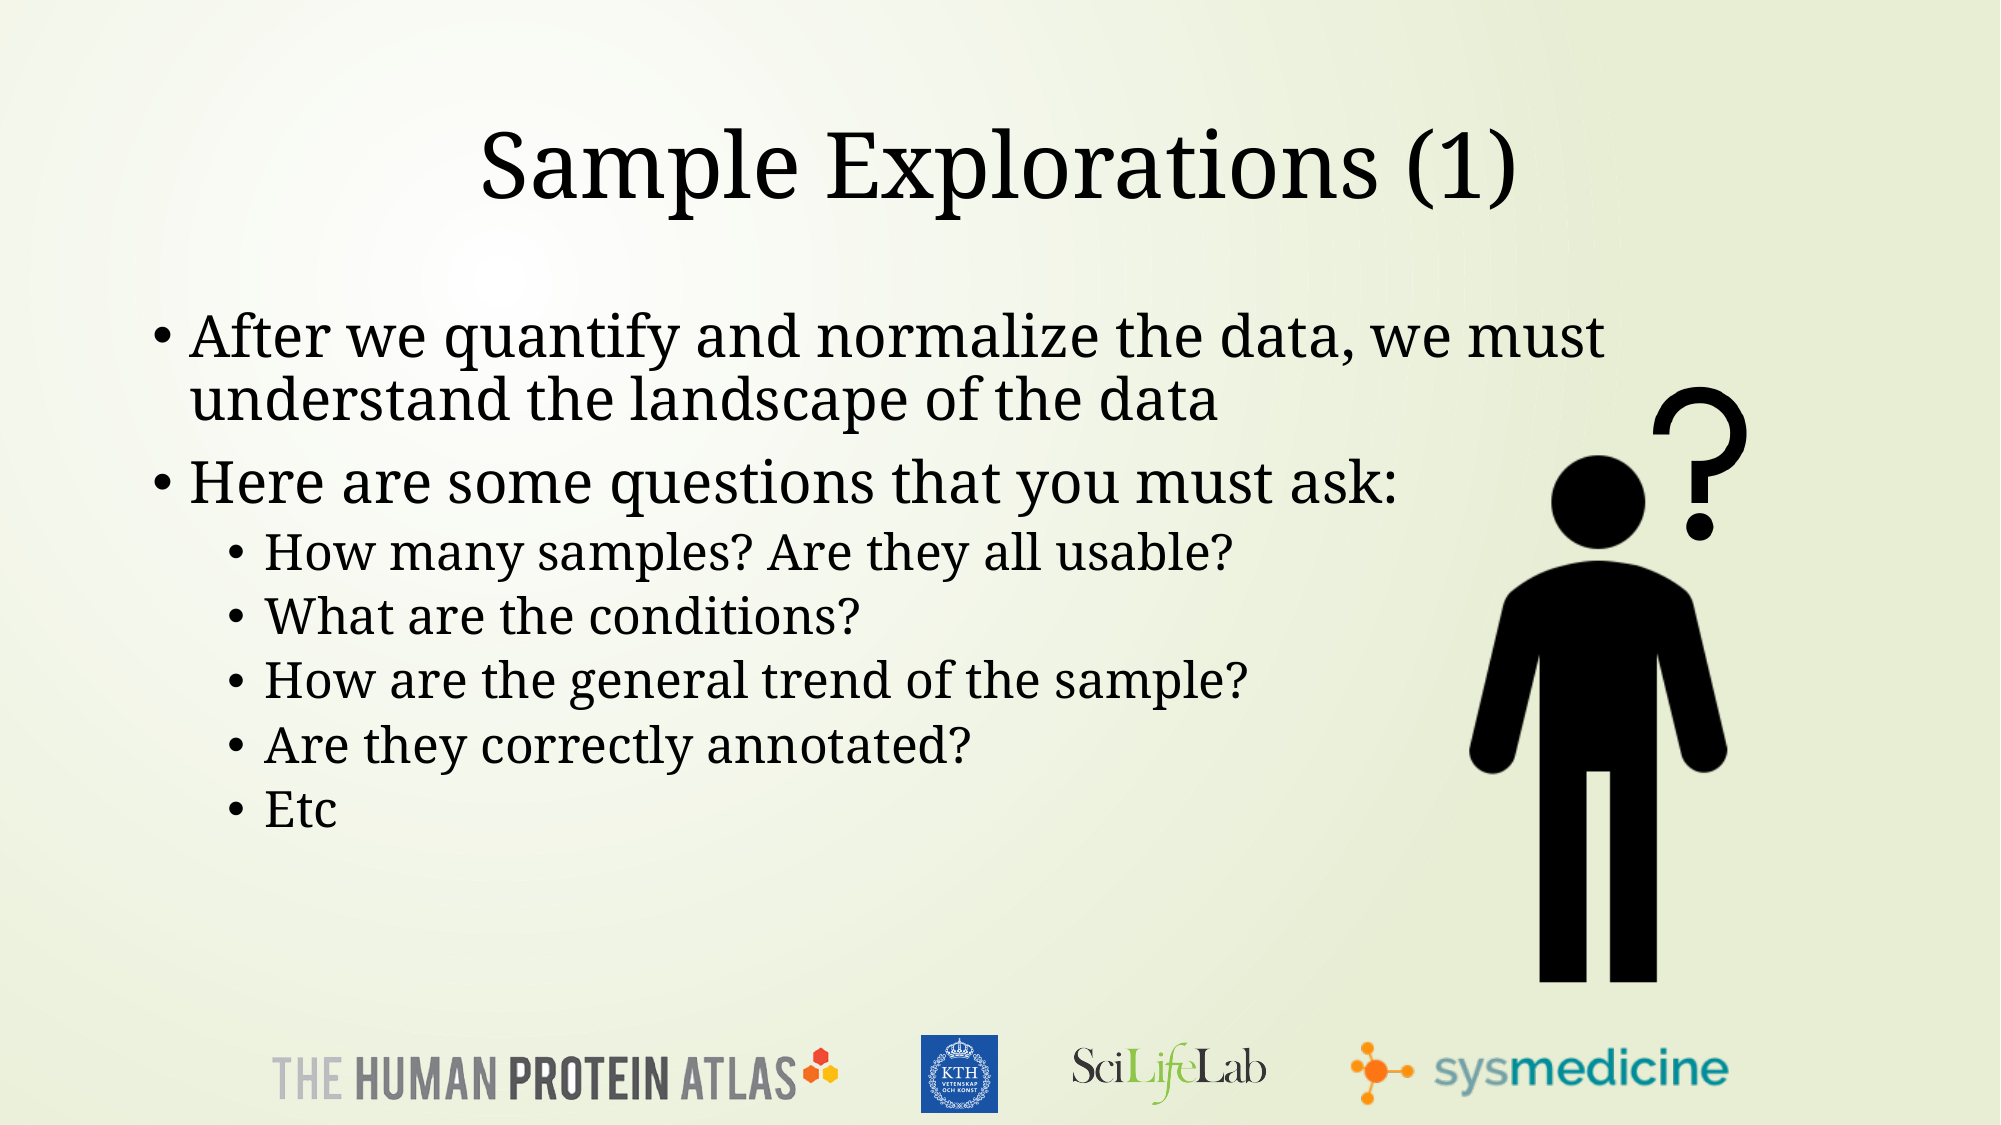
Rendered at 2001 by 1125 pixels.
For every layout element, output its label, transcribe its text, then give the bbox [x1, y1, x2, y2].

picture [1070, 1041, 1267, 1107]
picture [1317, 364, 1880, 1000]
picture [921, 1035, 998, 1113]
picture [1350, 1041, 1729, 1106]
list After we quantify and normalize the data, we must understand the landscape of the data Here are some questions that you must ask: How many samples? Are they all usable? What are the conditions? How are the general trend of the sample? Are they correctly annotated? Etc [137, 299, 1863, 1014]
picture [271, 1047, 838, 1100]
title Sample Explorations (1) [137, 59, 1863, 278]
